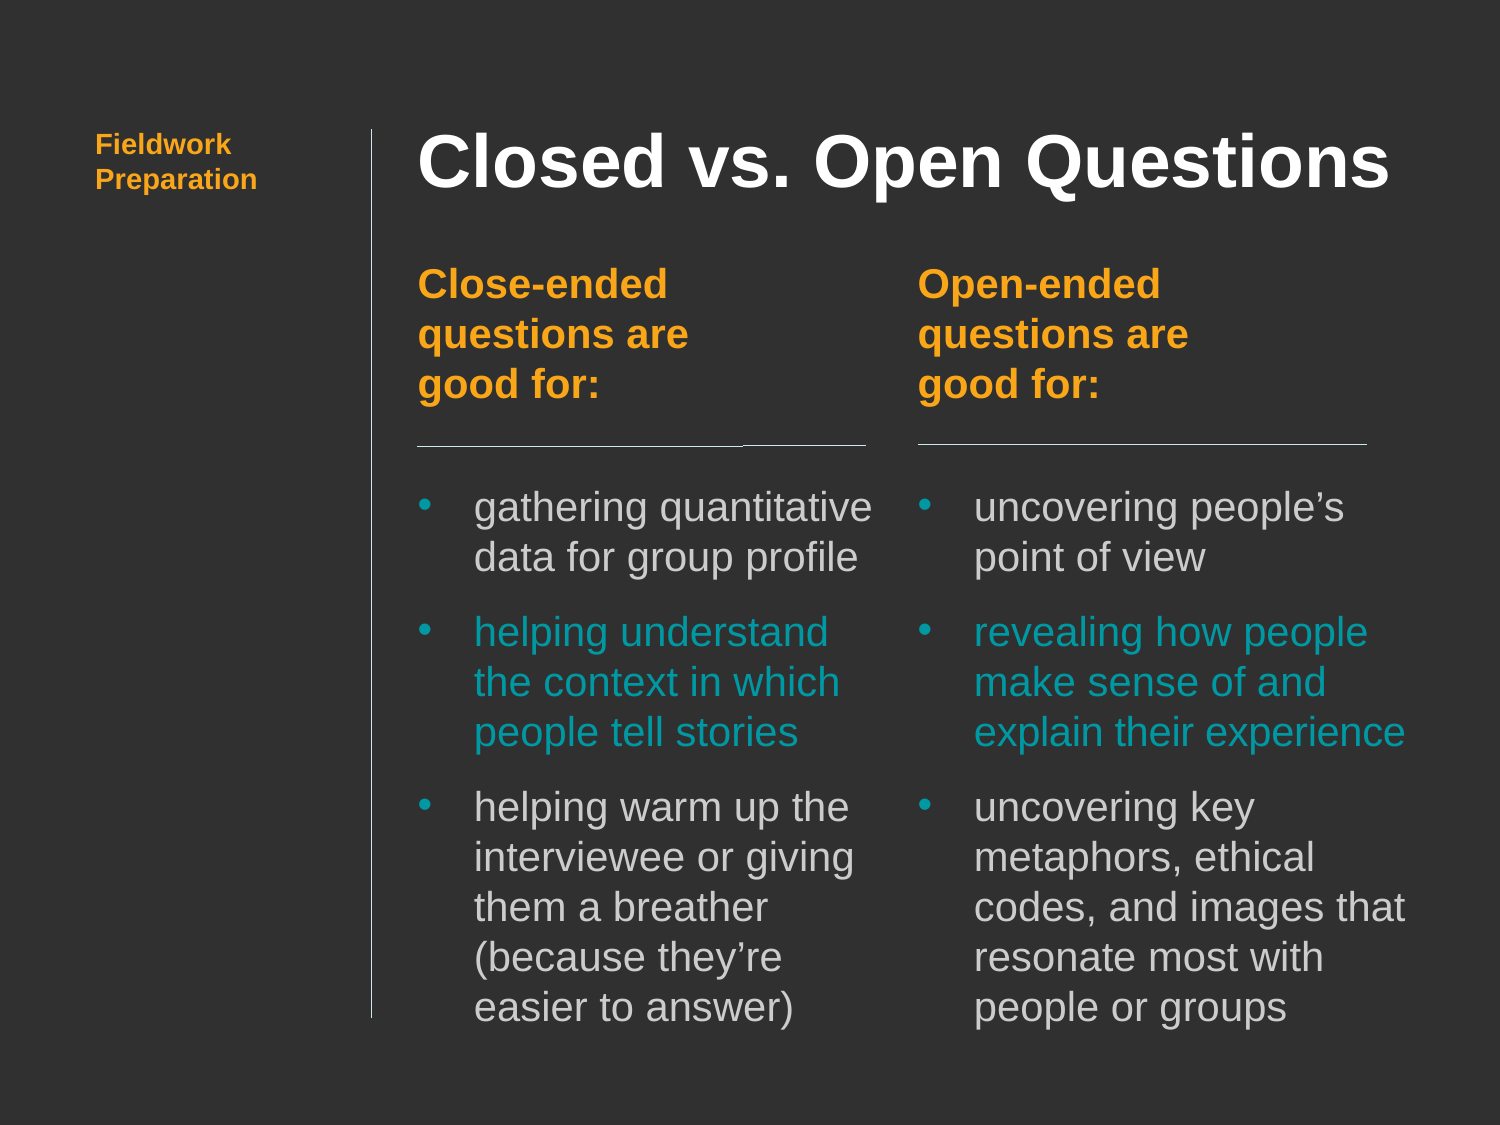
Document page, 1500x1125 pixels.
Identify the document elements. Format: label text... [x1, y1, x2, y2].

list Close-ended questions are good for: gathering quantitative data for group profile helping understand the context in which people tell stories helping warm up the interviewee or giving them a breather (because they’re easier to answer) [402, 241, 901, 1019]
title Closed vs. Open Questions [402, 96, 1450, 224]
text_box Fieldwork Preparation [80, 109, 350, 210]
text_box Open-ended questions are good for: uncovering people’s point of view revealing how people make sense of and explain their experience uncovering key metaphors, ethical codes, and images that resonate most with people or groups [902, 241, 1424, 1018]
